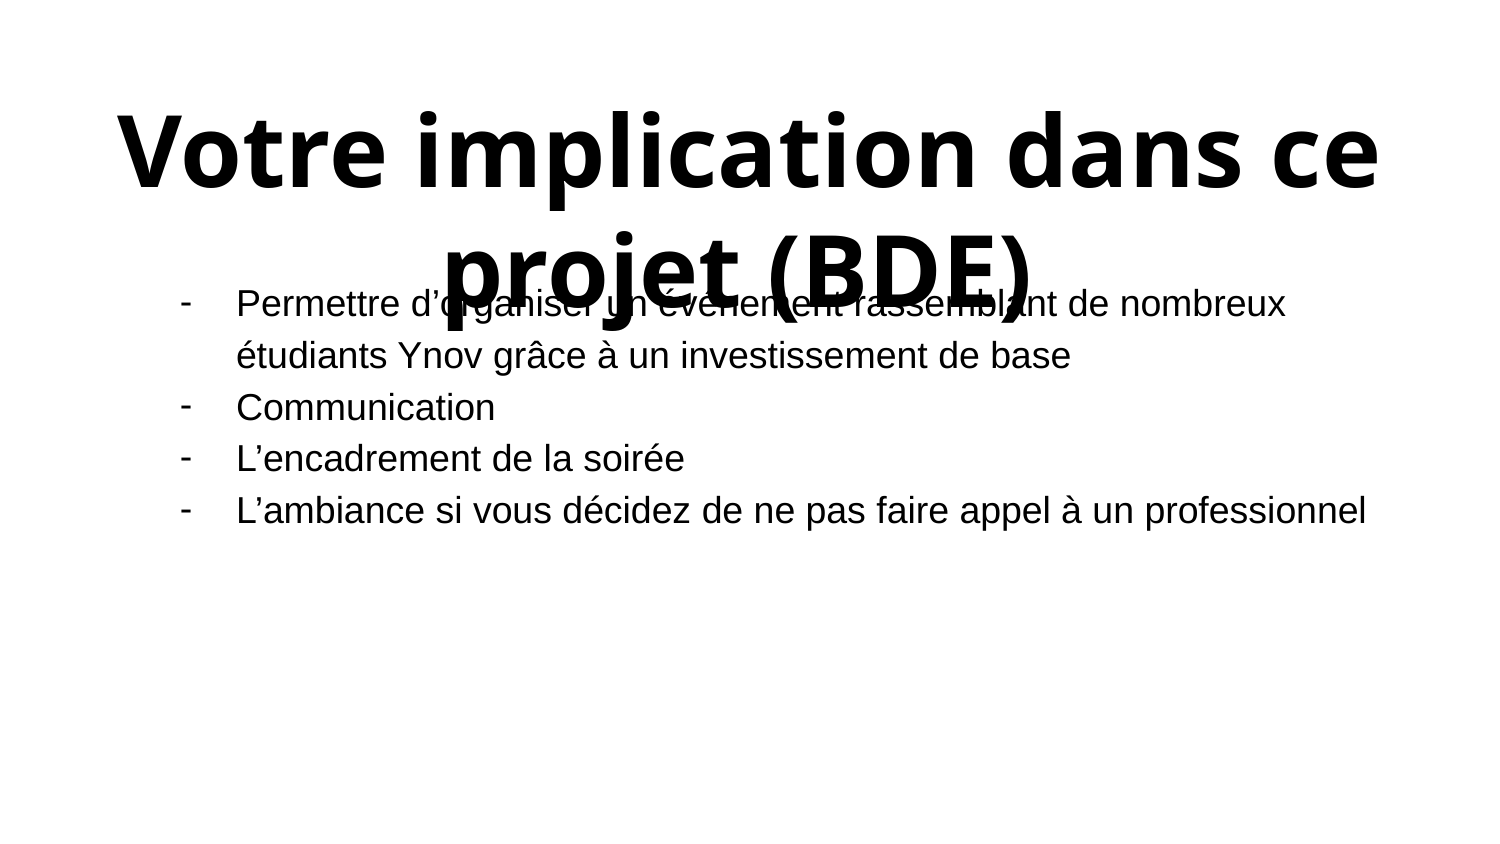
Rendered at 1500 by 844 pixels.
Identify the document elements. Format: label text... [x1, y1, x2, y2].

list Permettre d’organiser un événement rassemblant de nombreux étudiants Ynov grâce à un investissement de base Communication L’encadrement de la soirée L’ambiance si vous décidez de ne pas faire appel à un professionnel [145, 257, 1449, 750]
title Votre implication dans ce projet (BDE) [51, 72, 1449, 167]
